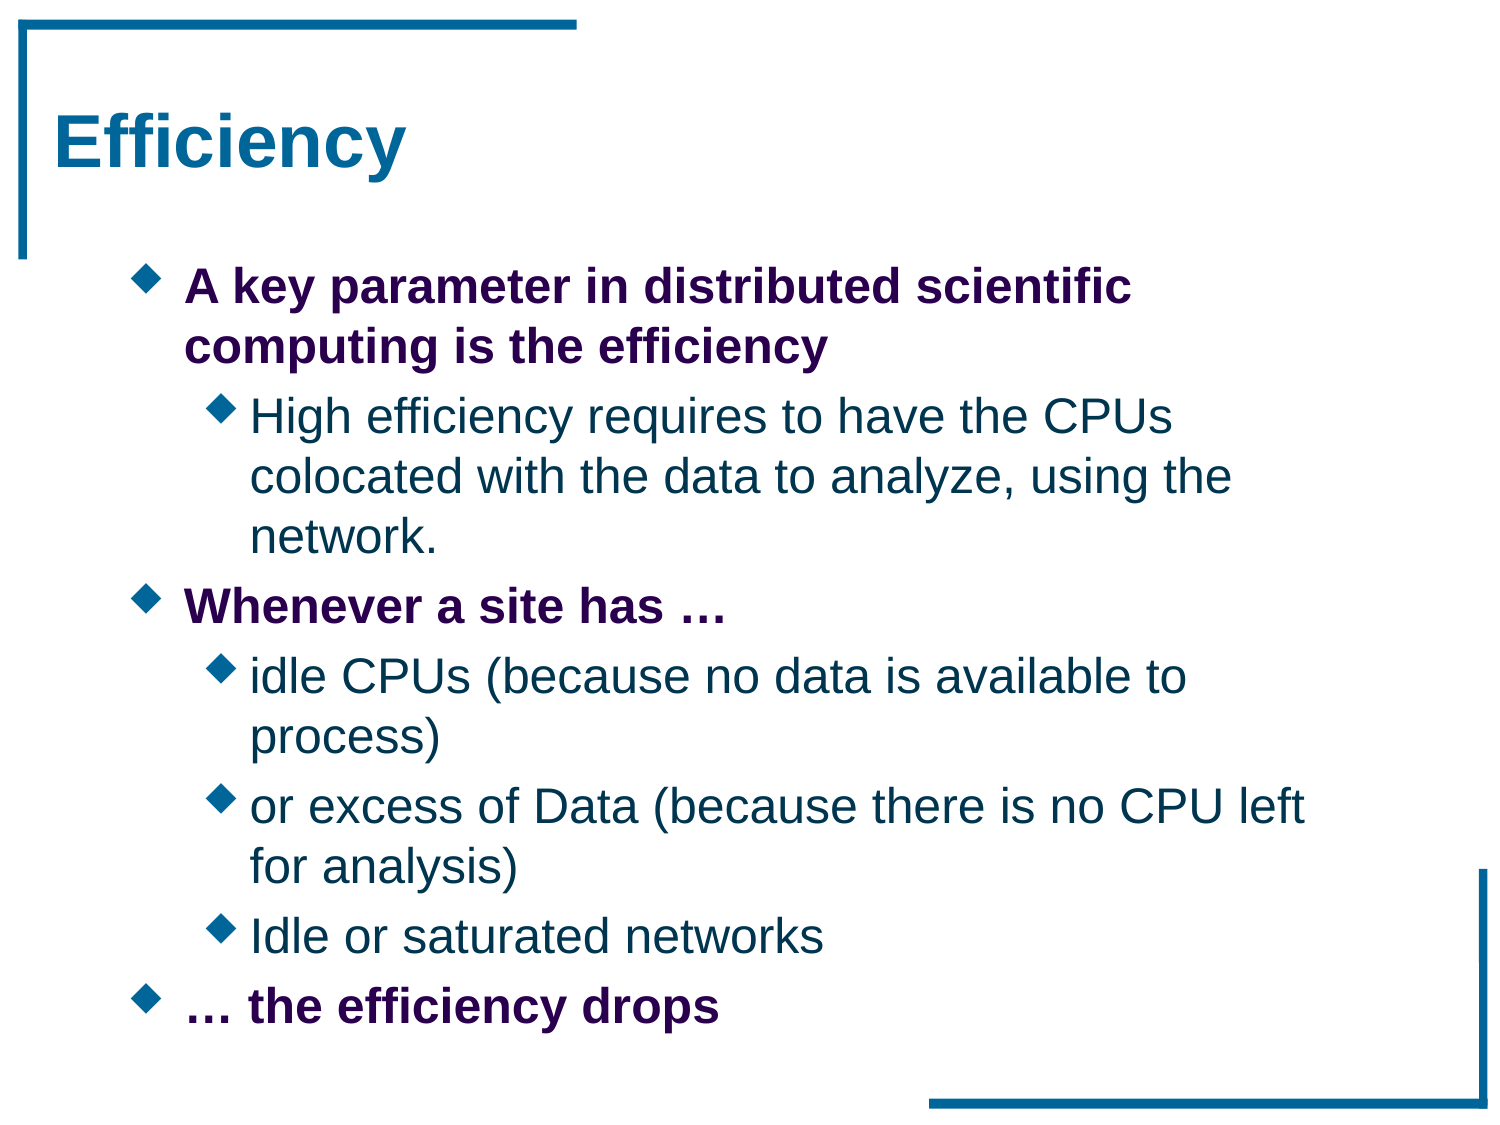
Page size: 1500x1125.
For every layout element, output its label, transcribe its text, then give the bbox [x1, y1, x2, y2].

list A key parameter in distributed scientific computing is the efficiency High efficiency requires to have the CPUs colocated with the data to analyze, using the network. Whenever a site has … idle CPUs (because no data is available to process) or excess of Data (because there is no CPU left for analysis) Idle or saturated networks … the efficiency drops [112, 245, 1388, 975]
title Efficiency [37, 32, 1500, 243]
